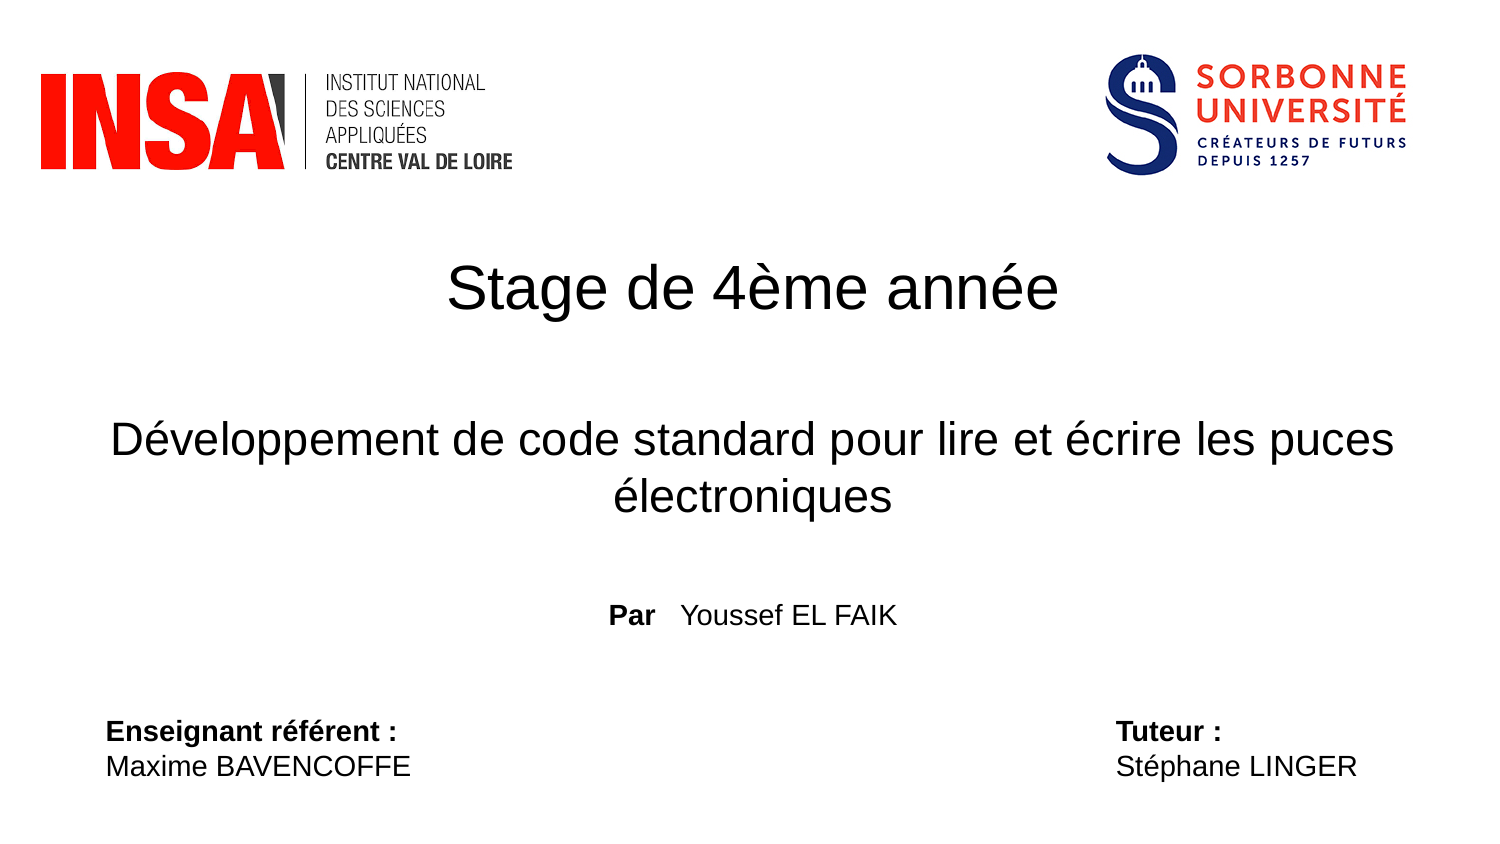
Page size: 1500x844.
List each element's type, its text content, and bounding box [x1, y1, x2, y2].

text_box Tuteur : Stéphane LINGER [1100, 697, 1500, 828]
subtitle Développement de code standard pour lire et écrire les puces électroniques [54, 393, 1453, 524]
picture [40, 72, 512, 170]
title Stage de 4ème année [54, 239, 1453, 337]
text_box Par Youssef EL FAIK [428, 581, 1079, 660]
text_box Enseignant référent : Maxime BAVENCOFFE [90, 697, 512, 828]
picture [1100, 40, 1419, 183]
